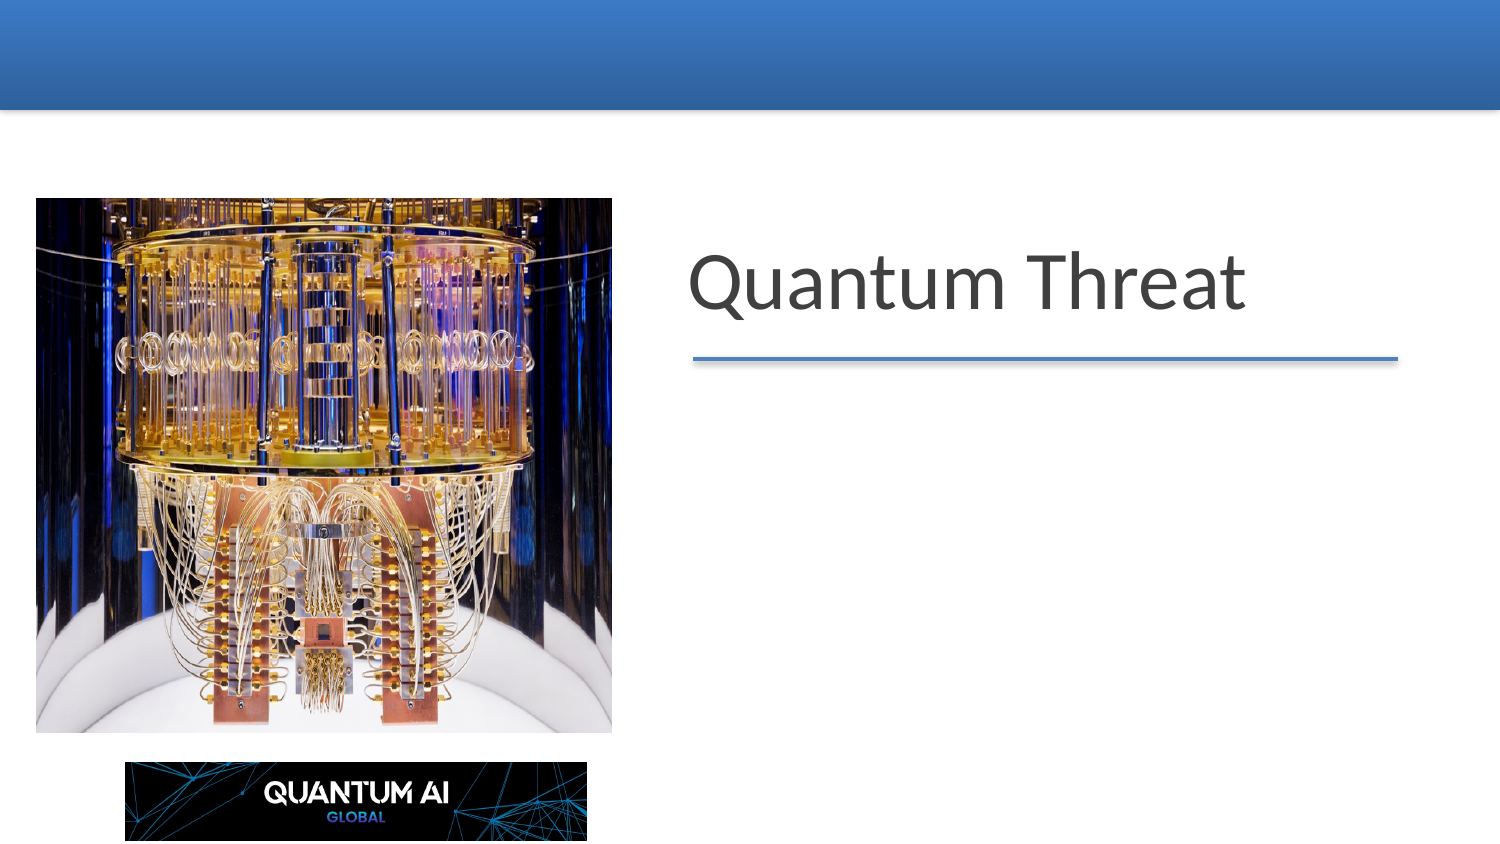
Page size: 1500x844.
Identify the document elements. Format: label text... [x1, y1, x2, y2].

text_box Quantum Threat [672, 159, 1485, 394]
picture [124, 762, 587, 841]
picture [36, 198, 613, 733]
text_box [0, 0, 1500, 110]
